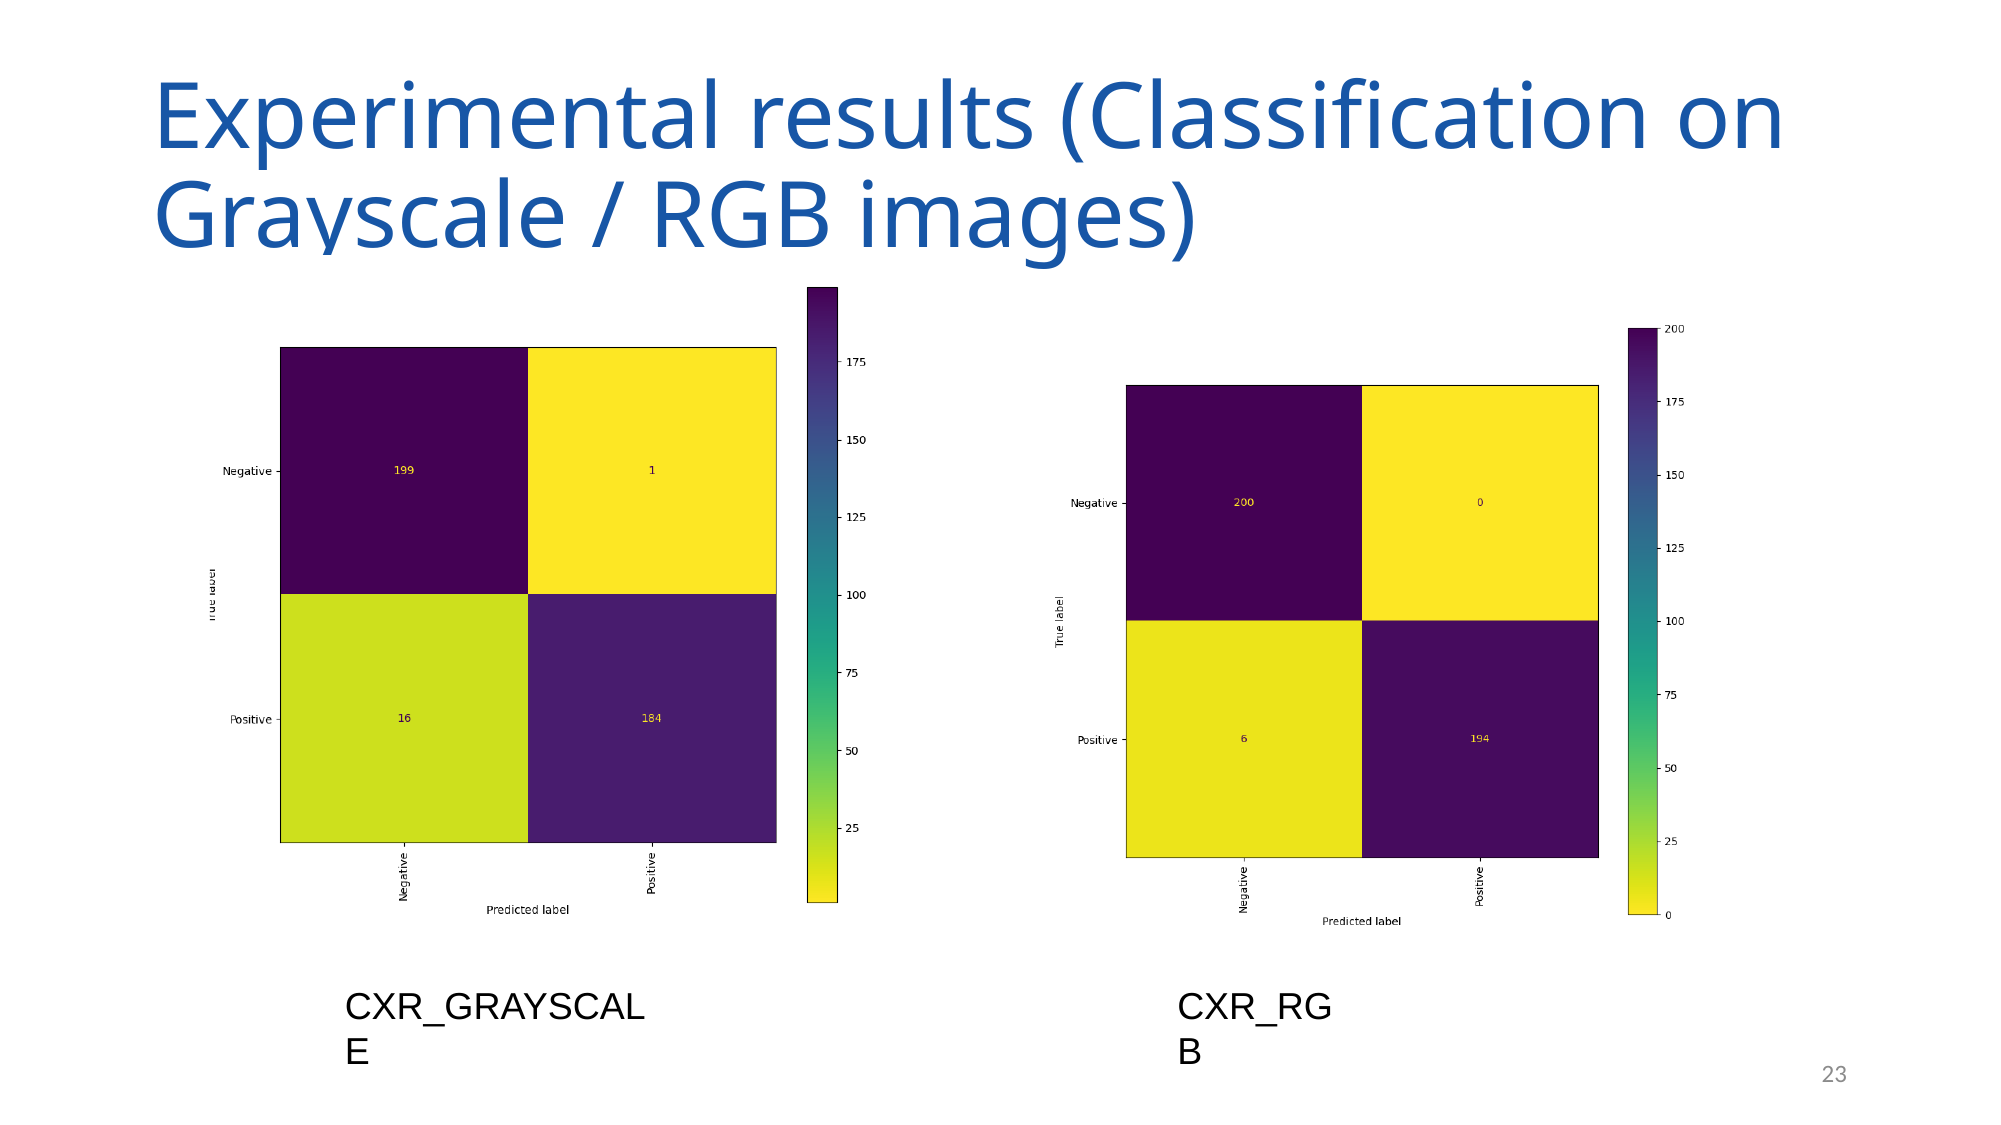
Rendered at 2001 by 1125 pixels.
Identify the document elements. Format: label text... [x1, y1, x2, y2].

text_box Experimental results (Classification on Grayscale / RGB images) [137, 59, 1862, 277]
text_box CXR_GRAYSCALE [330, 975, 686, 1032]
text_box CXR_RGB [1162, 975, 1374, 1032]
picture [1054, 284, 1725, 945]
text_box 23 [1412, 1042, 1862, 1103]
picture [209, 254, 900, 945]
